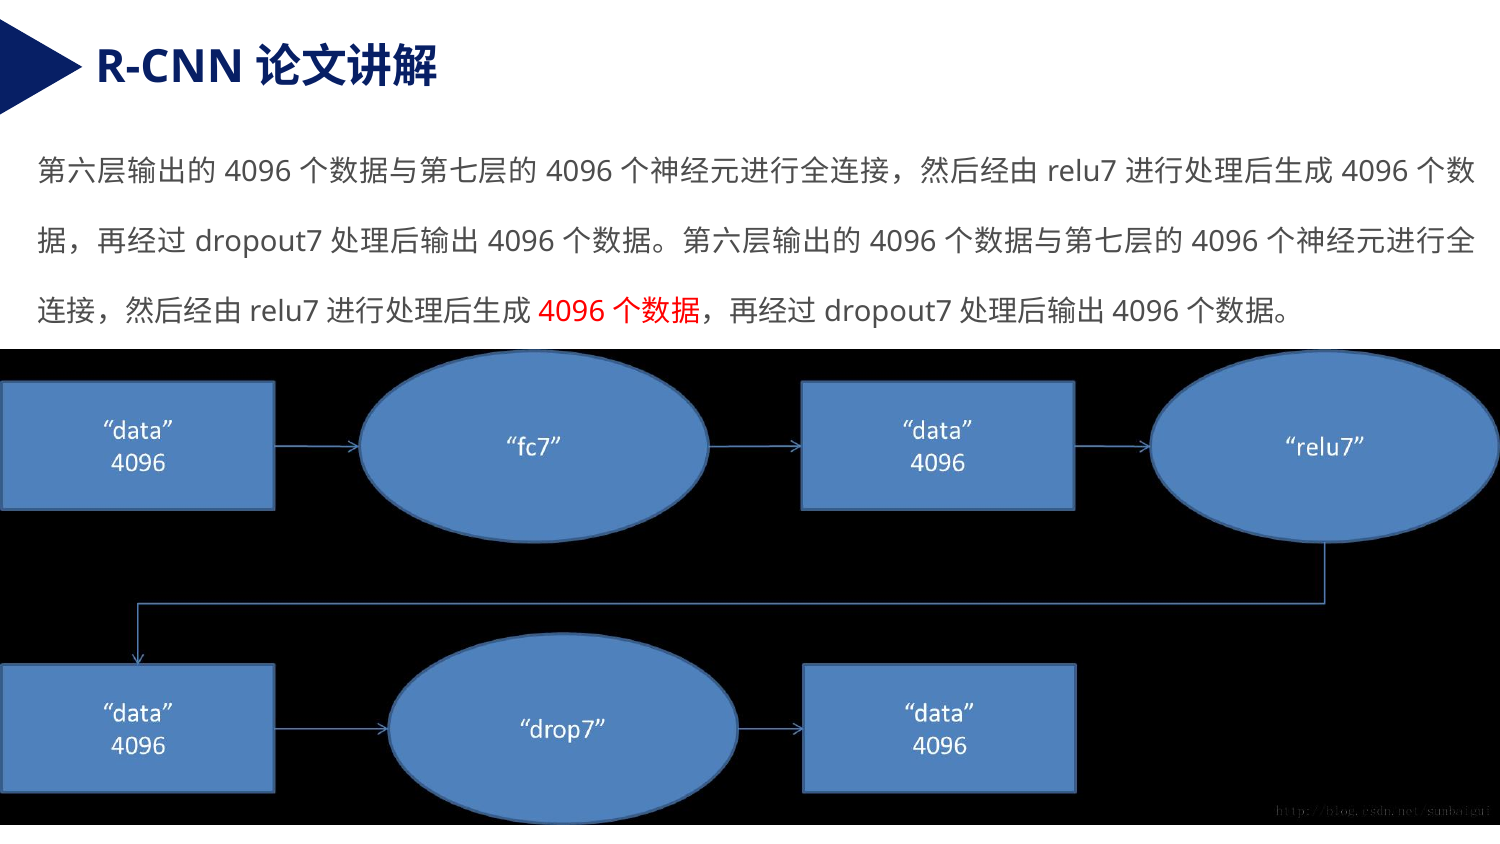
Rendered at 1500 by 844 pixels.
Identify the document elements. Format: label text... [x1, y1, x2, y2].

text_box R-CNN论文讲解 [80, 29, 454, 100]
text_box [0, 19, 83, 115]
picture [0, 349, 1500, 825]
text_box 第六层输出的4096个数据与第七层的4096个神经元进行全连接，然后经由relu7进行处理后生成4096个数据，再经过dropout7处理后输出4096个数据。第六层输出的4096个数据与第七层的4096个神经元进行全连接，然后经由relu7进行处理后生成4096个数据，再经过dropout7处理后输出4096个数据。 [22, 109, 1491, 335]
